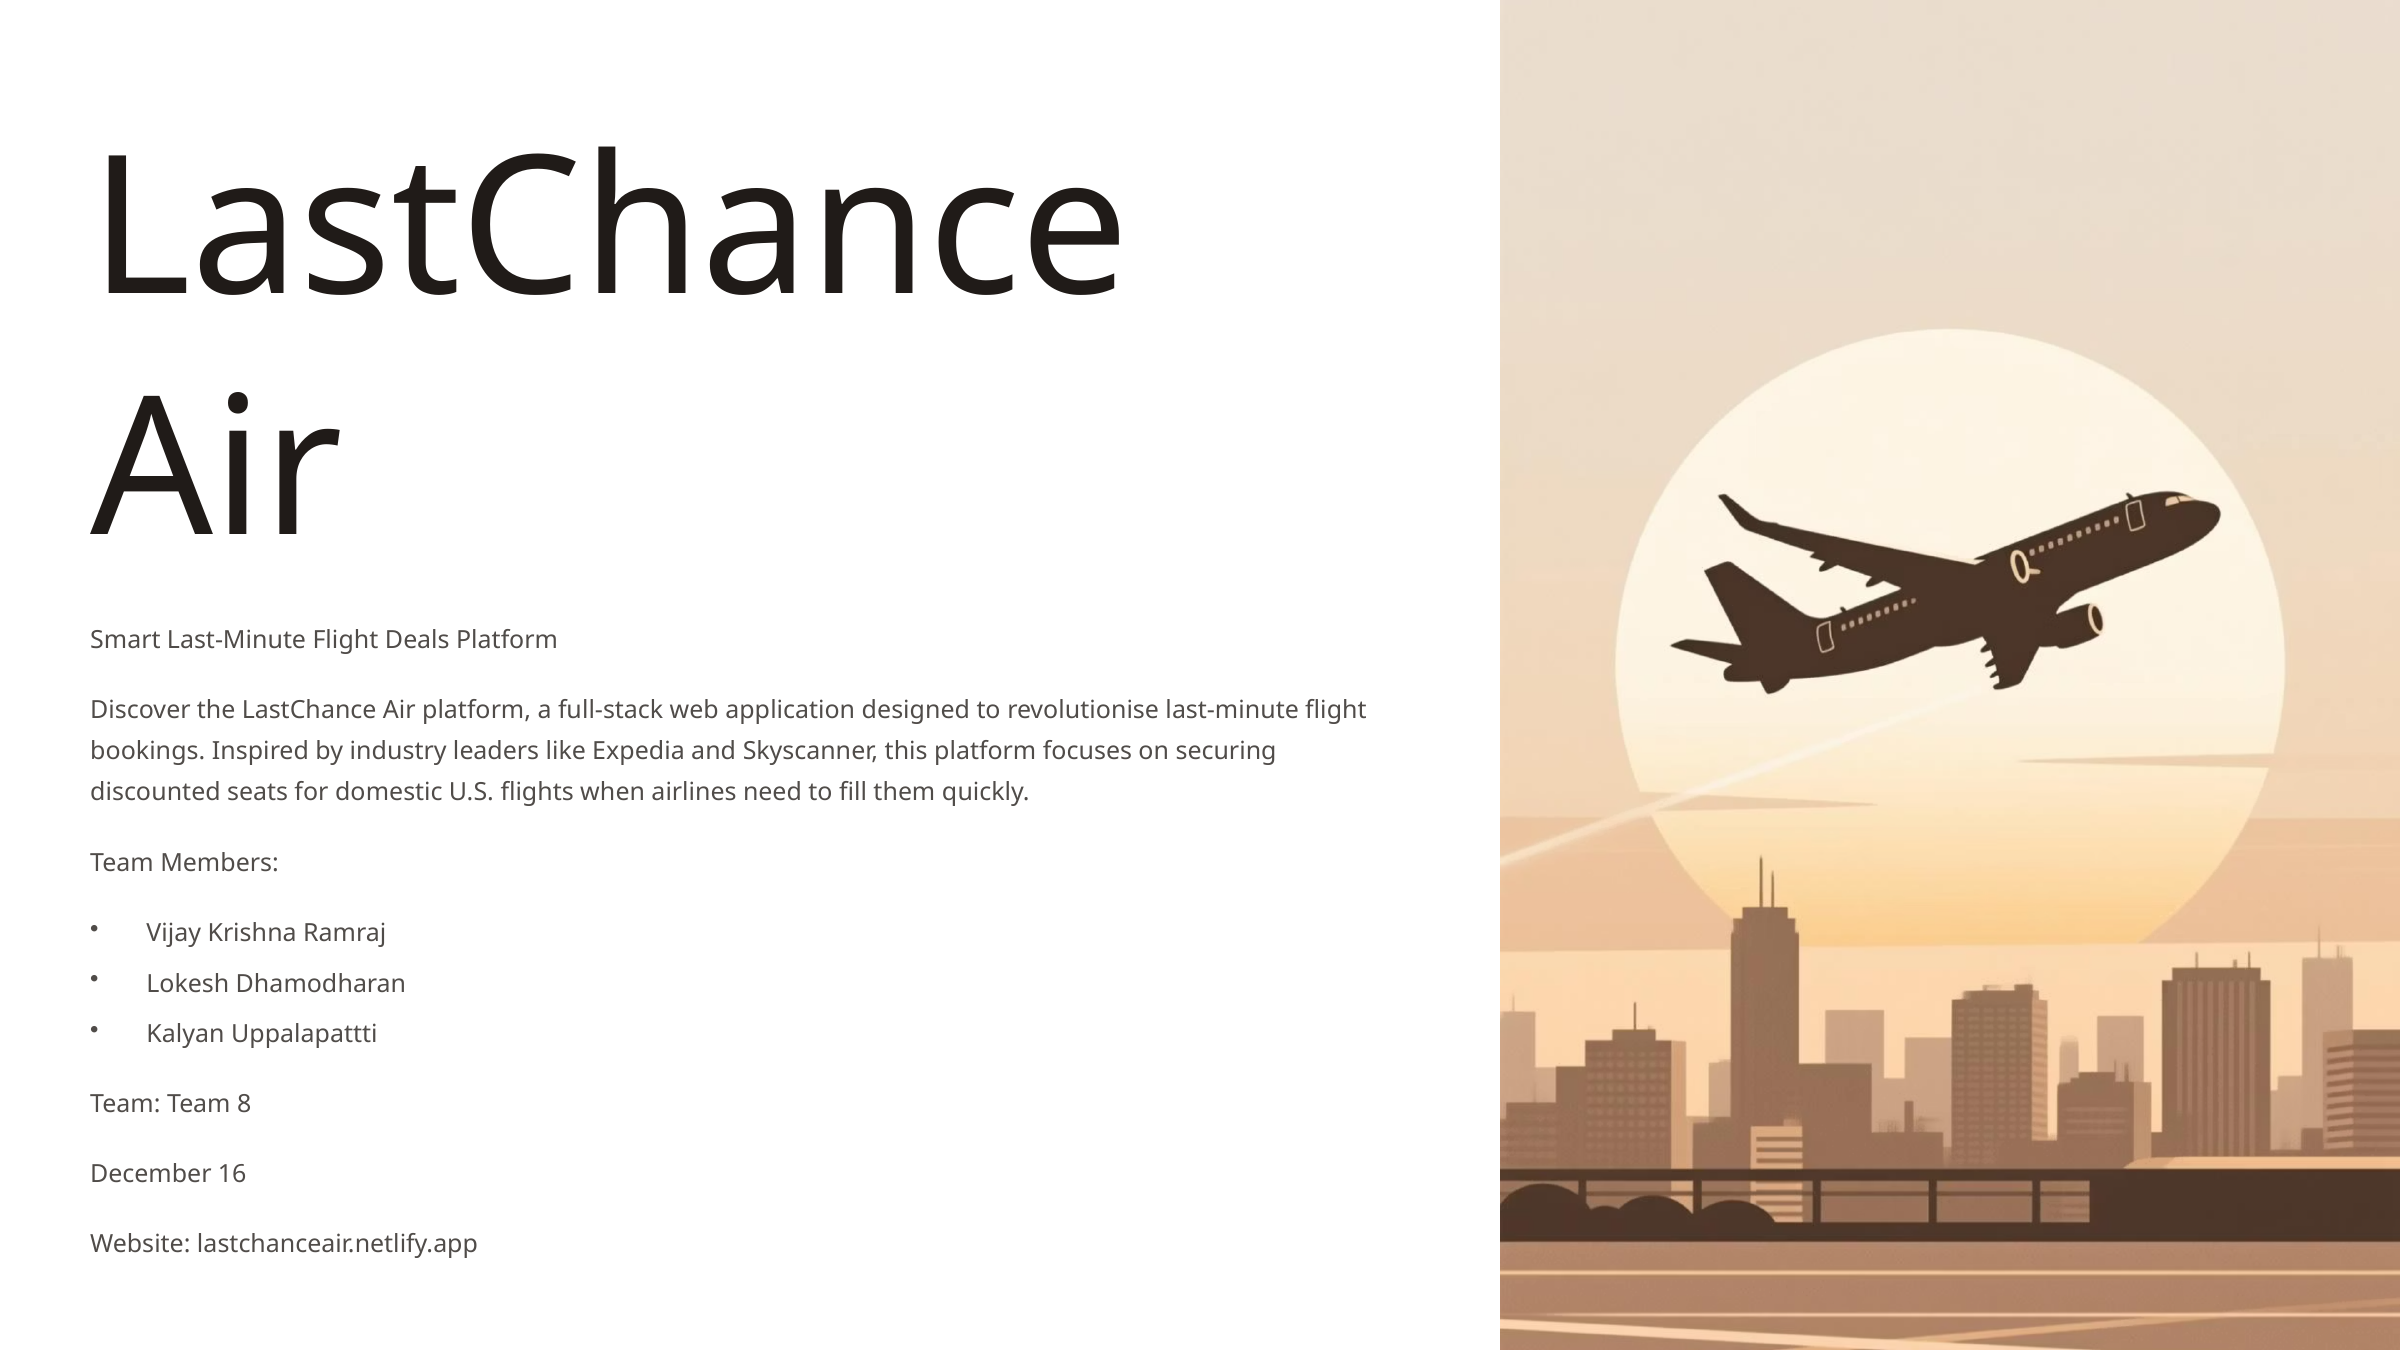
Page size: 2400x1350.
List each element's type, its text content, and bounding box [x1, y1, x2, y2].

text_box Smart Last-Minute Flight Deals Platform [90, 613, 1410, 655]
picture [1499, 0, 2400, 1350]
text_box Lokesh Dhamodharan [90, 956, 1410, 998]
text_box LastChance Air [90, 91, 1410, 575]
text_box Discover the LastChance Air platform, a full-stack web application designed to revolutionise last-minute flight bookings. Inspired by industry leaders like Expedia and Skyscanner, this platform focuses on securing discounted seats for domestic U.S. flights when airlines need to fill them quickly. [90, 683, 1410, 807]
text_box Team: Team 8 [90, 1076, 1410, 1118]
text_box Vijay Krishna Ramraj [90, 906, 1410, 948]
text_box Website: lastchanceair.netlify.app [90, 1217, 1410, 1259]
text_box Kalyan Uppalapattti [90, 1006, 1410, 1048]
text_box Team Members: [90, 835, 1410, 878]
text_box December 16 [90, 1146, 1410, 1189]
